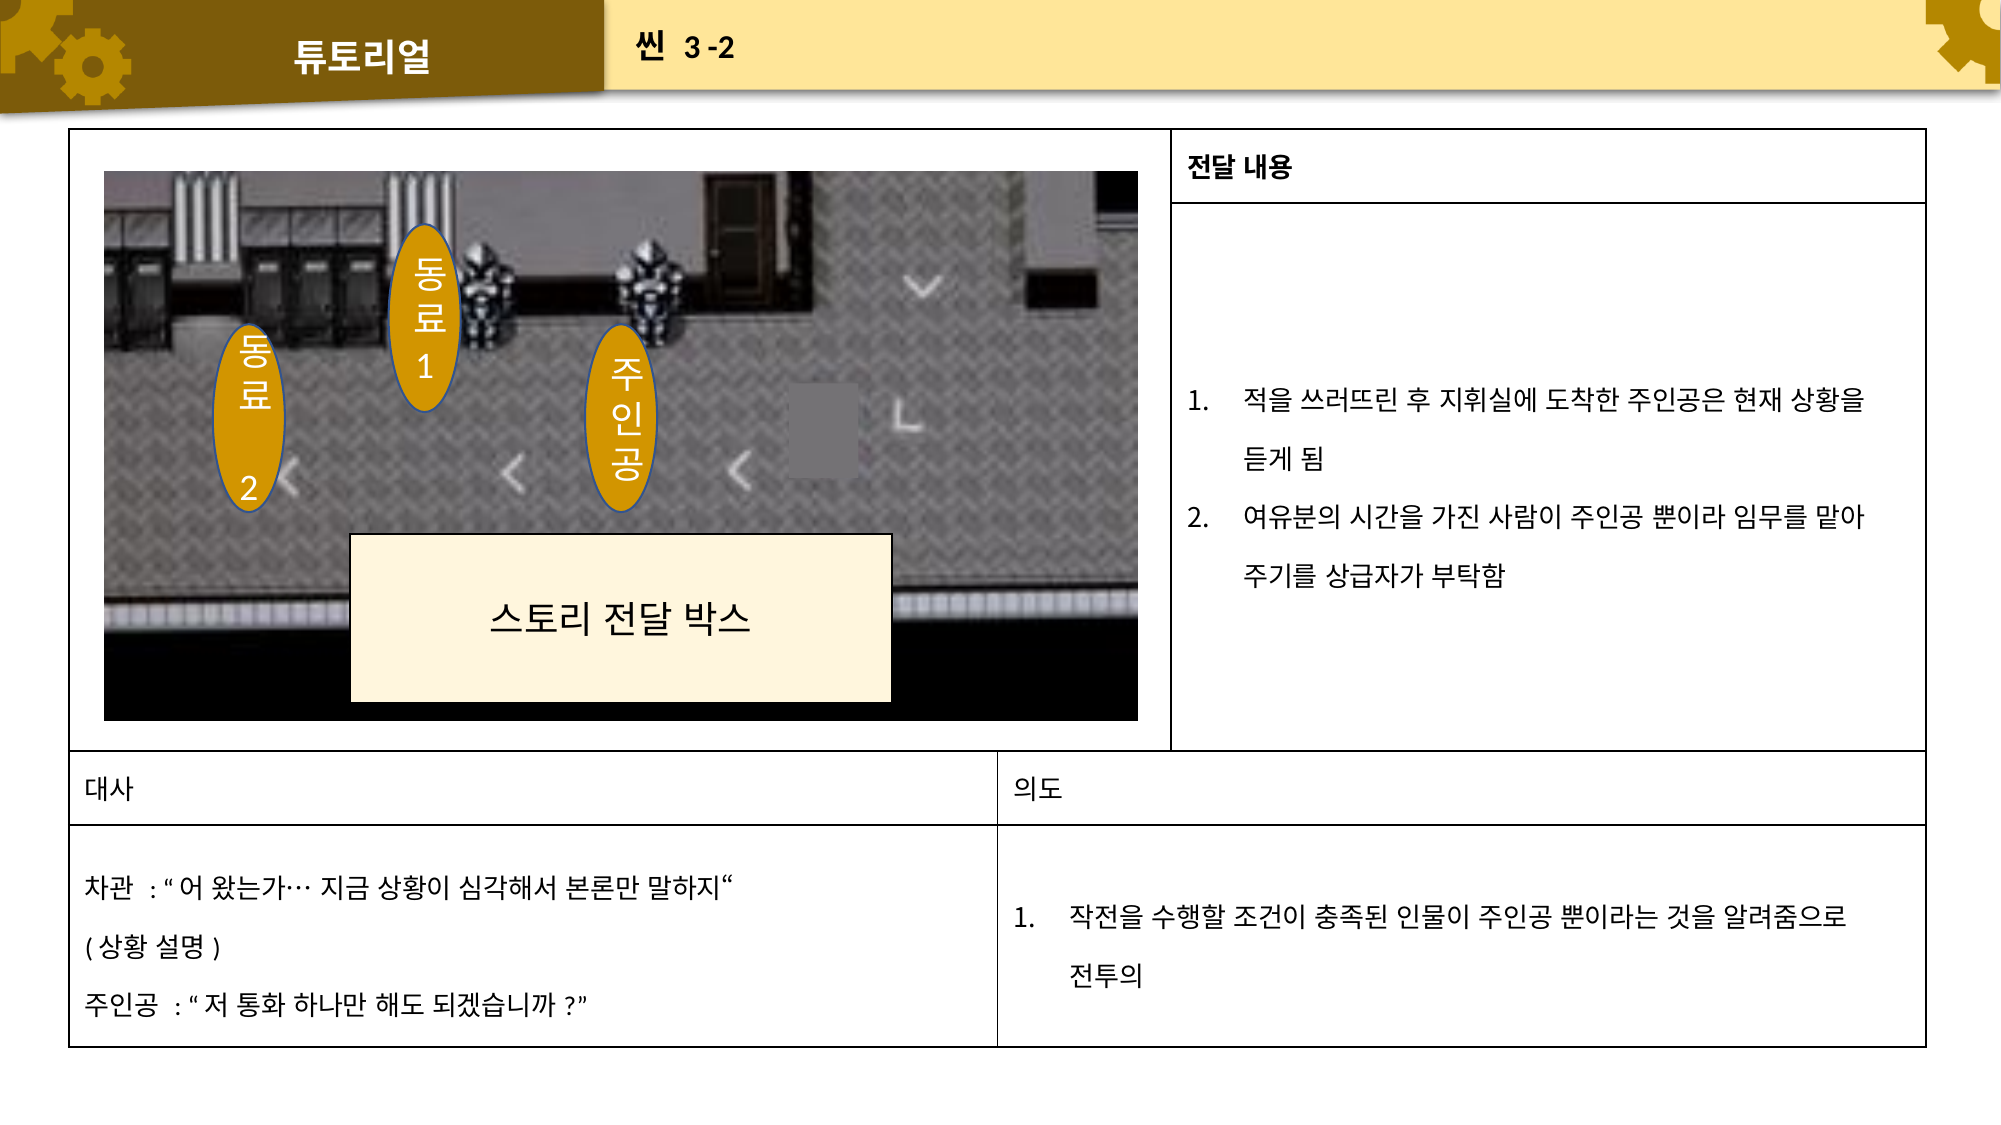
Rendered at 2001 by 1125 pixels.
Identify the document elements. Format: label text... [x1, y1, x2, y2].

title 튜토리얼 [137, 6, 588, 85]
table_cell 의도 [998, 752, 1925, 824]
table_header [70, 130, 1170, 750]
list 씬 3 -2 [621, 18, 1863, 73]
table_cell 적을 쓰러뜨린 후 지휘실에 도착한 주인공은 현재 상황을 듣게 됨 여유분의 시간을 가진 사람이 주인공 뿐이라 임무를 맡아 주기를 상급자가 부탁함 [1172, 204, 1925, 750]
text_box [104, 171, 1138, 721]
table_cell 작전을 수행할 조건이 충족된 인물이 주인공 뿐이라는 것을 알려줌으로 전투의 [998, 826, 1925, 1046]
table_header 전달 내용 [1172, 130, 1925, 202]
table_cell 차관 : “어 왔는가… 지금 상황이 심각해서 본론만 말하지“ (상황 설명) 주인공 : “저 통화 하나만 해도 되겠습니까?” [70, 826, 997, 1046]
table_cell 대사 [70, 752, 997, 824]
